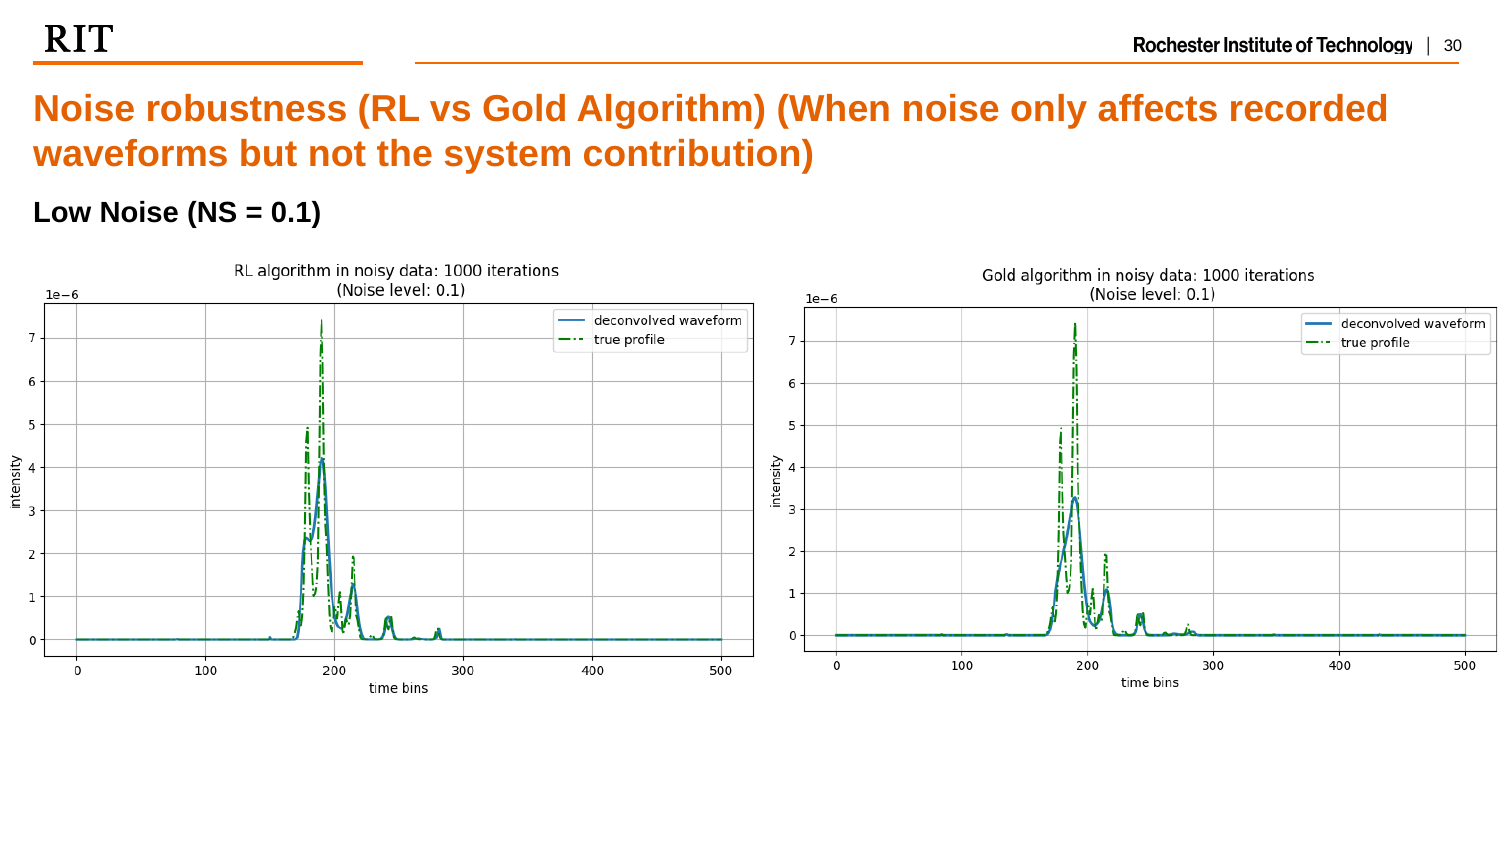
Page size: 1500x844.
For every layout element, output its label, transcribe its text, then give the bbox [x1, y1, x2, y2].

picture [44, 24, 113, 52]
picture [0, 253, 1500, 704]
text_box Low Noise (NS = 0.1) [18, 178, 352, 244]
picture [1134, 37, 1412, 54]
text_box Noise robustness (RL vs Gold Algorithm) (When noise only affects recorded waveforms but not the system contribution) [18, 69, 1463, 179]
